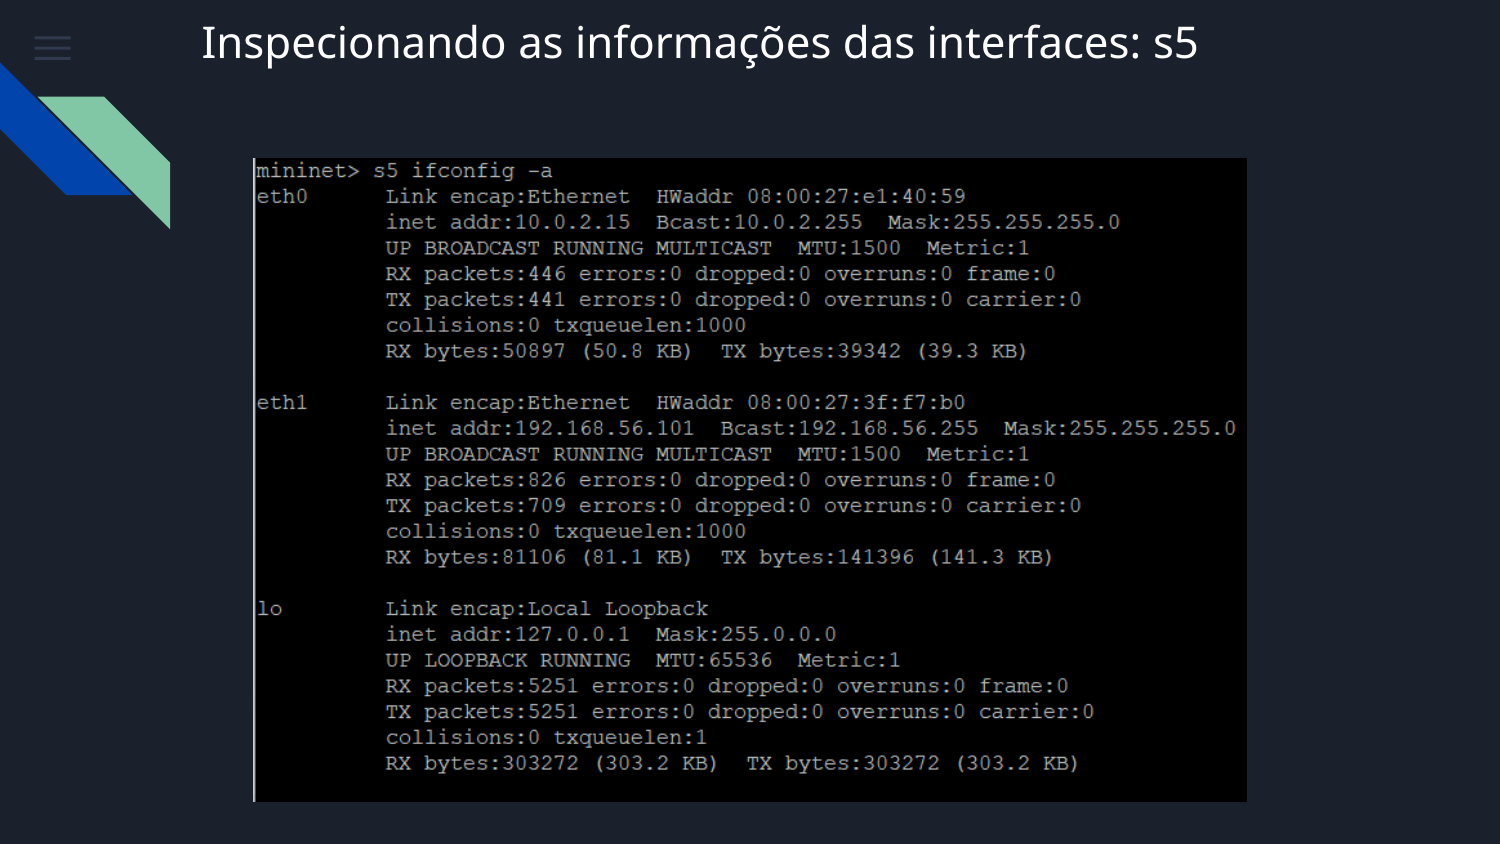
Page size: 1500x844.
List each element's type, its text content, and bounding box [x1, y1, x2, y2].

title Inspecionando as informações das interfaces: s5 [186, 0, 1486, 150]
picture [253, 157, 1247, 803]
